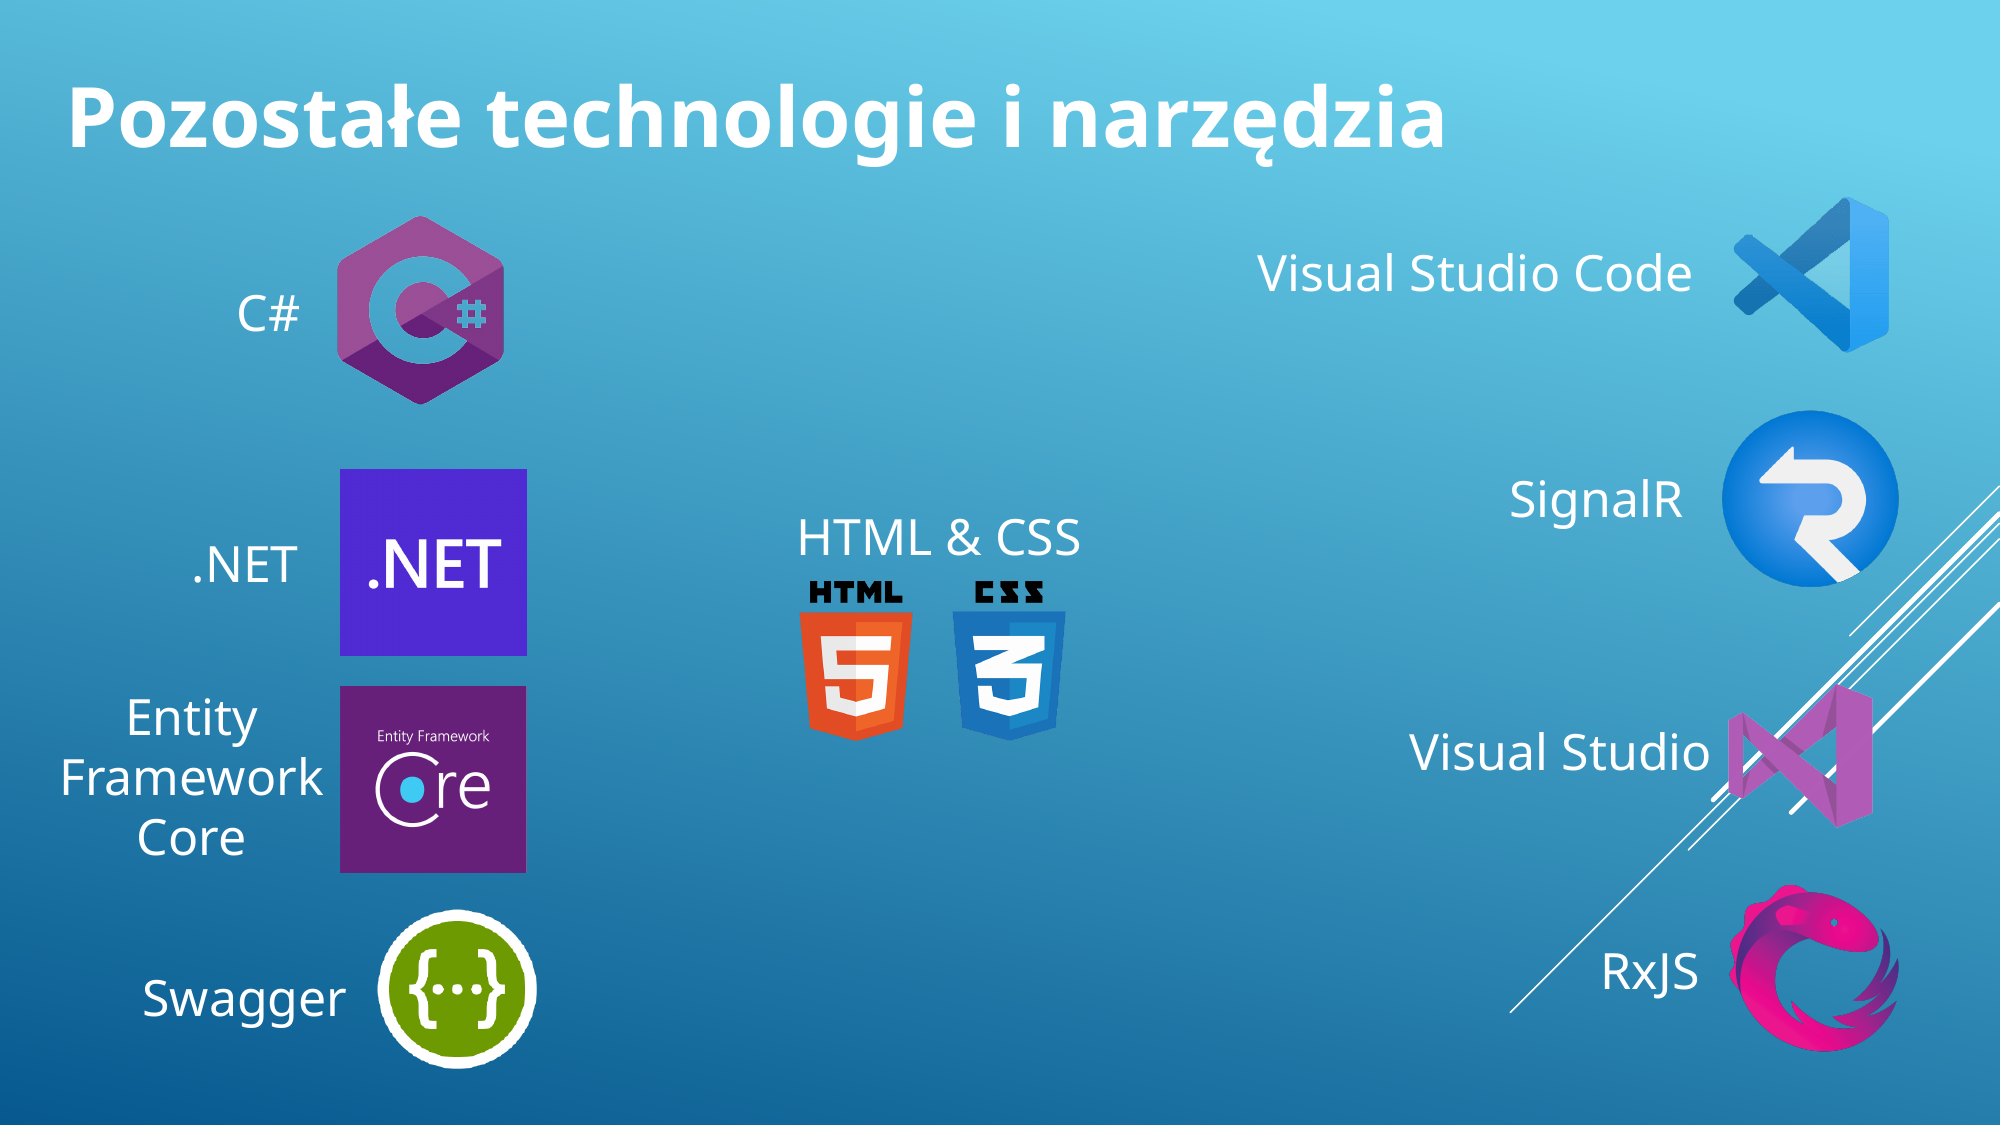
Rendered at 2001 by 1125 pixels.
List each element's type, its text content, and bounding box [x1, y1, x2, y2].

picture [376, 908, 537, 1069]
text_box Visual Studio Code [1243, 233, 1680, 309]
text_box C# [222, 274, 313, 350]
text_box Visual Studio [1395, 713, 1717, 789]
picture [313, 203, 528, 418]
picture [1728, 883, 1899, 1054]
text_box Swagger [127, 958, 363, 1034]
picture [340, 685, 528, 873]
picture [1717, 672, 1882, 837]
text_box HTML & CSS [781, 497, 1097, 573]
text_box Pozostałe technologie i narzędzia [51, 56, 1466, 172]
picture [340, 469, 528, 656]
picture [799, 581, 1066, 741]
picture [1680, 143, 1942, 592]
text_box Entity Framework Core [42, 678, 341, 873]
text_box RxJS [1586, 932, 1715, 1007]
text_box SignalR [1494, 460, 1699, 535]
text_box .NET [176, 524, 314, 600]
